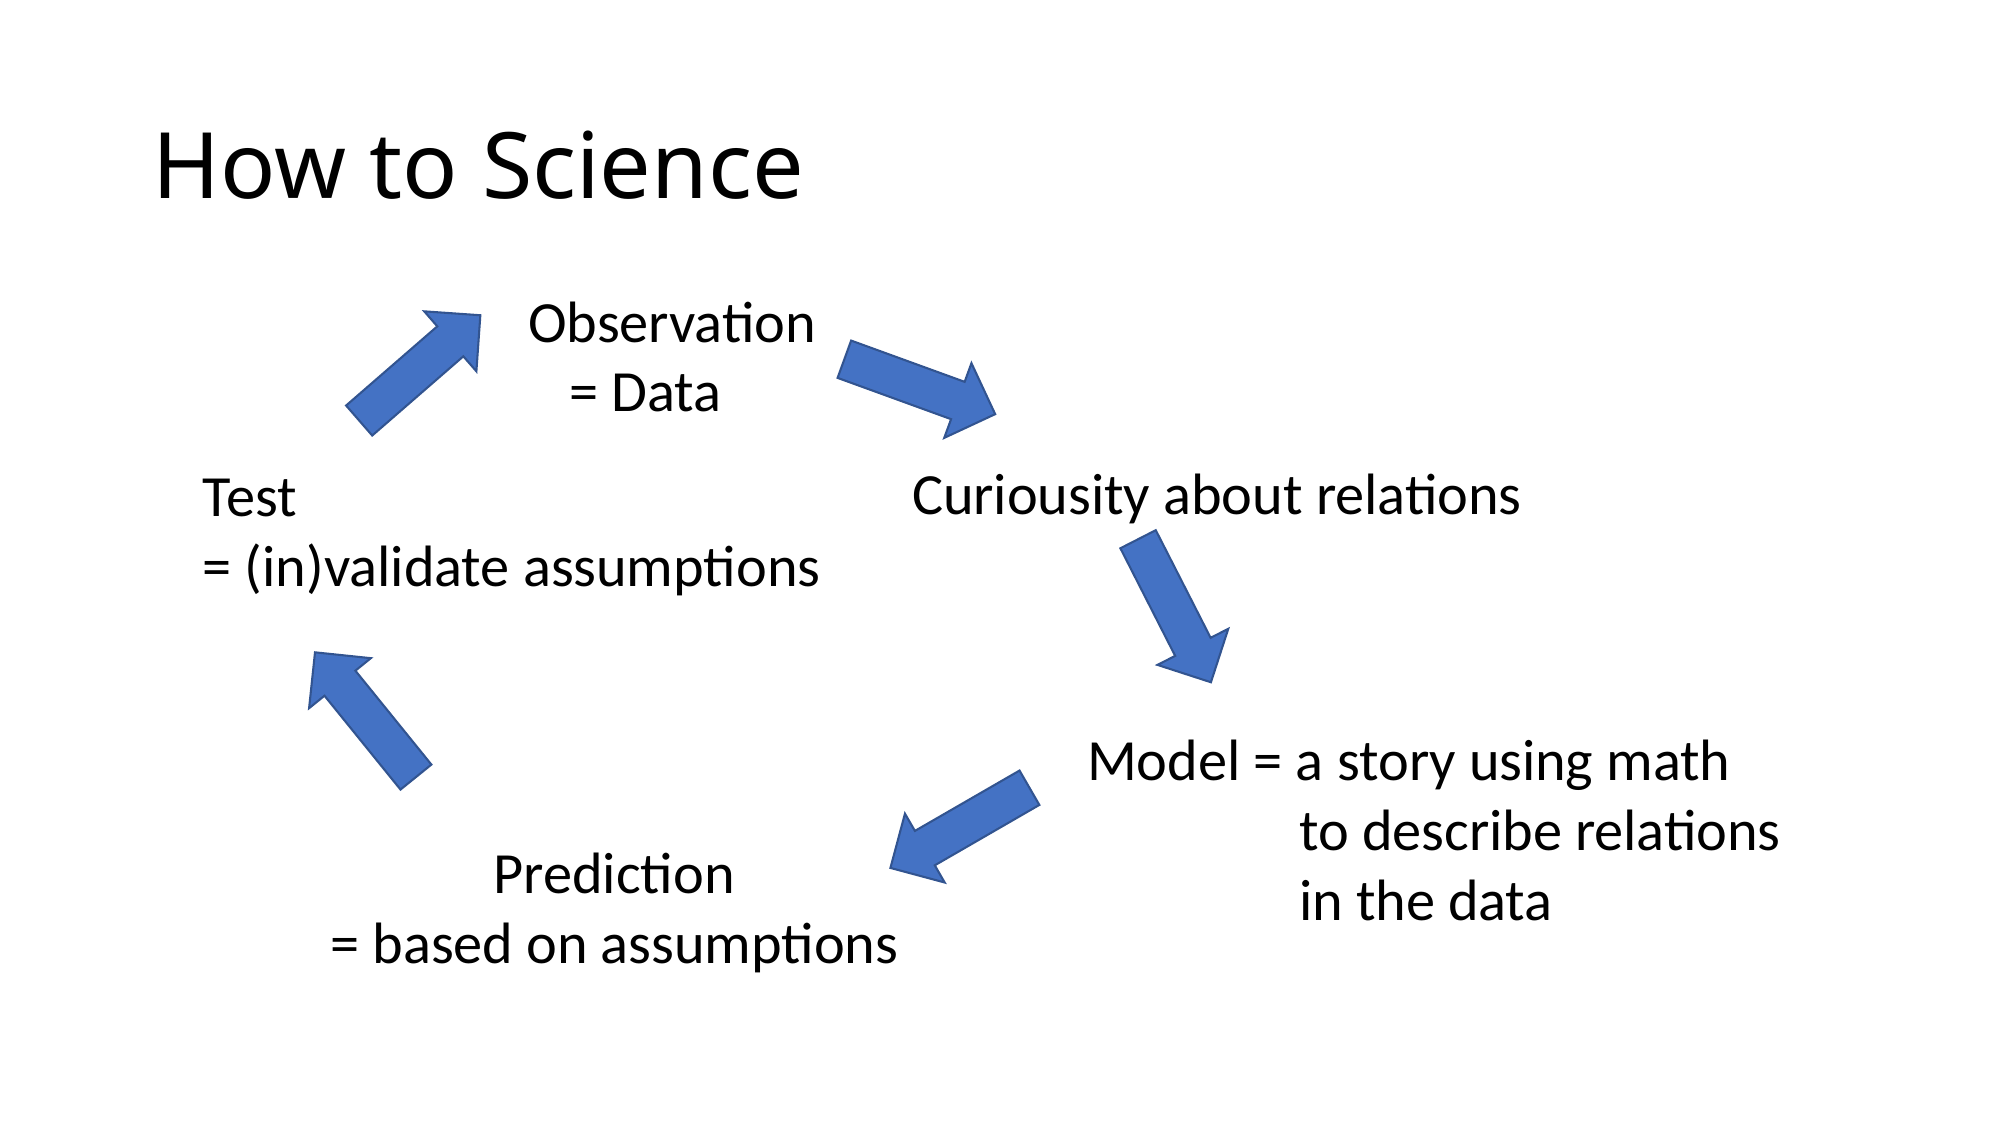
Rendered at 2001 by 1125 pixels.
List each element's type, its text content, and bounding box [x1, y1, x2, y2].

text_box [307, 651, 433, 792]
text_box Curiousity about relations [871, 448, 1563, 534]
text_box [889, 769, 1041, 885]
text_box Observation = Data [447, 276, 898, 432]
text_box Prediction = based on assumptions [307, 828, 921, 983]
text_box Model = a story using math to describe relations in the data [1072, 714, 1914, 940]
title How to Science [137, 59, 1863, 278]
text_box [836, 339, 997, 440]
text_box [344, 310, 482, 437]
text_box [1119, 528, 1231, 684]
text_box Test = (in)validate assumptions [187, 450, 898, 606]
